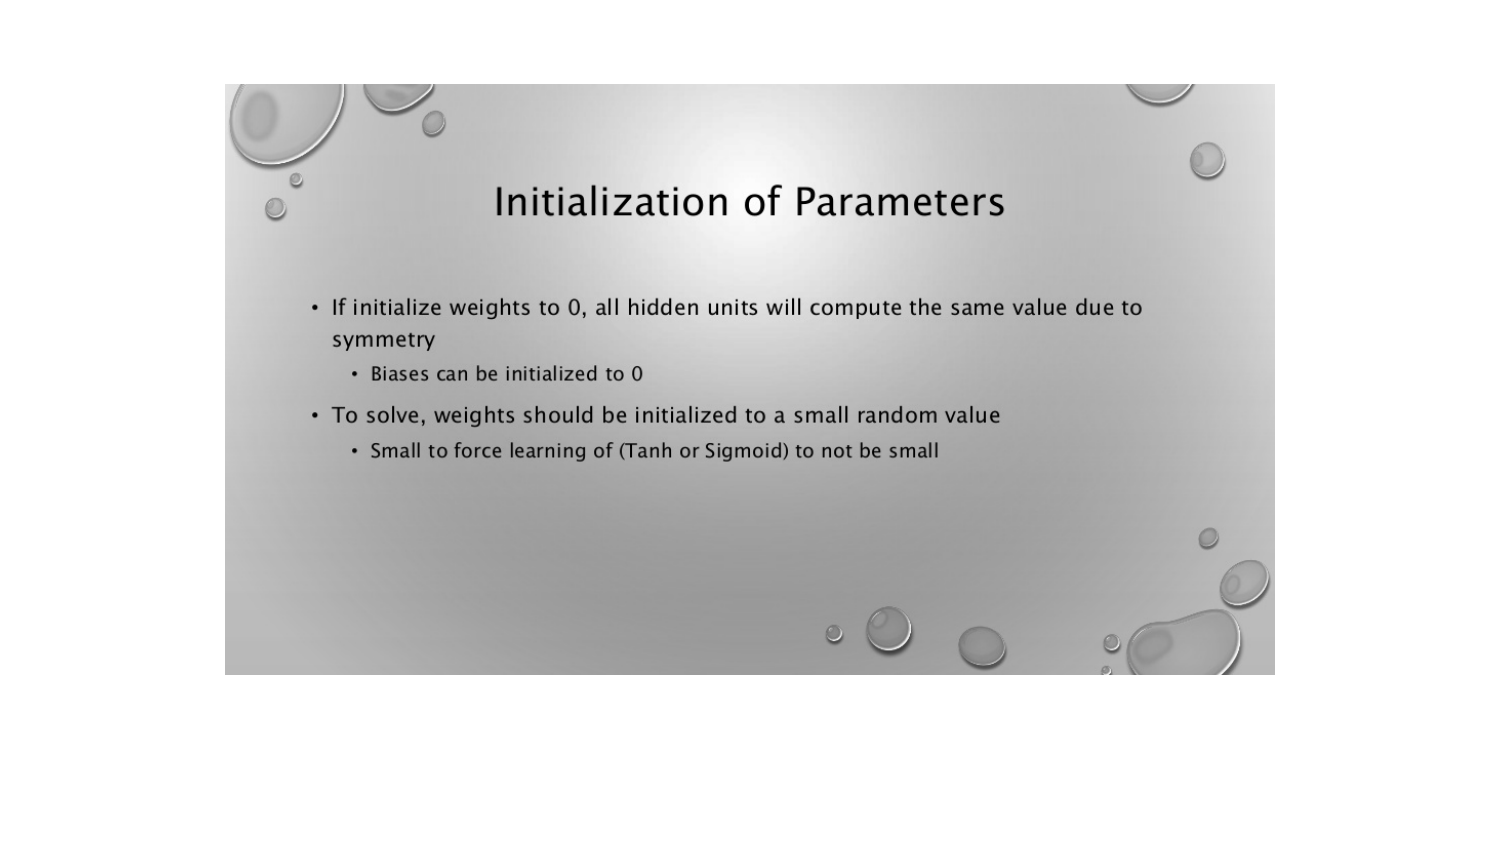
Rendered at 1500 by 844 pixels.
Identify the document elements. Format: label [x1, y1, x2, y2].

picture [224, 84, 1276, 676]
